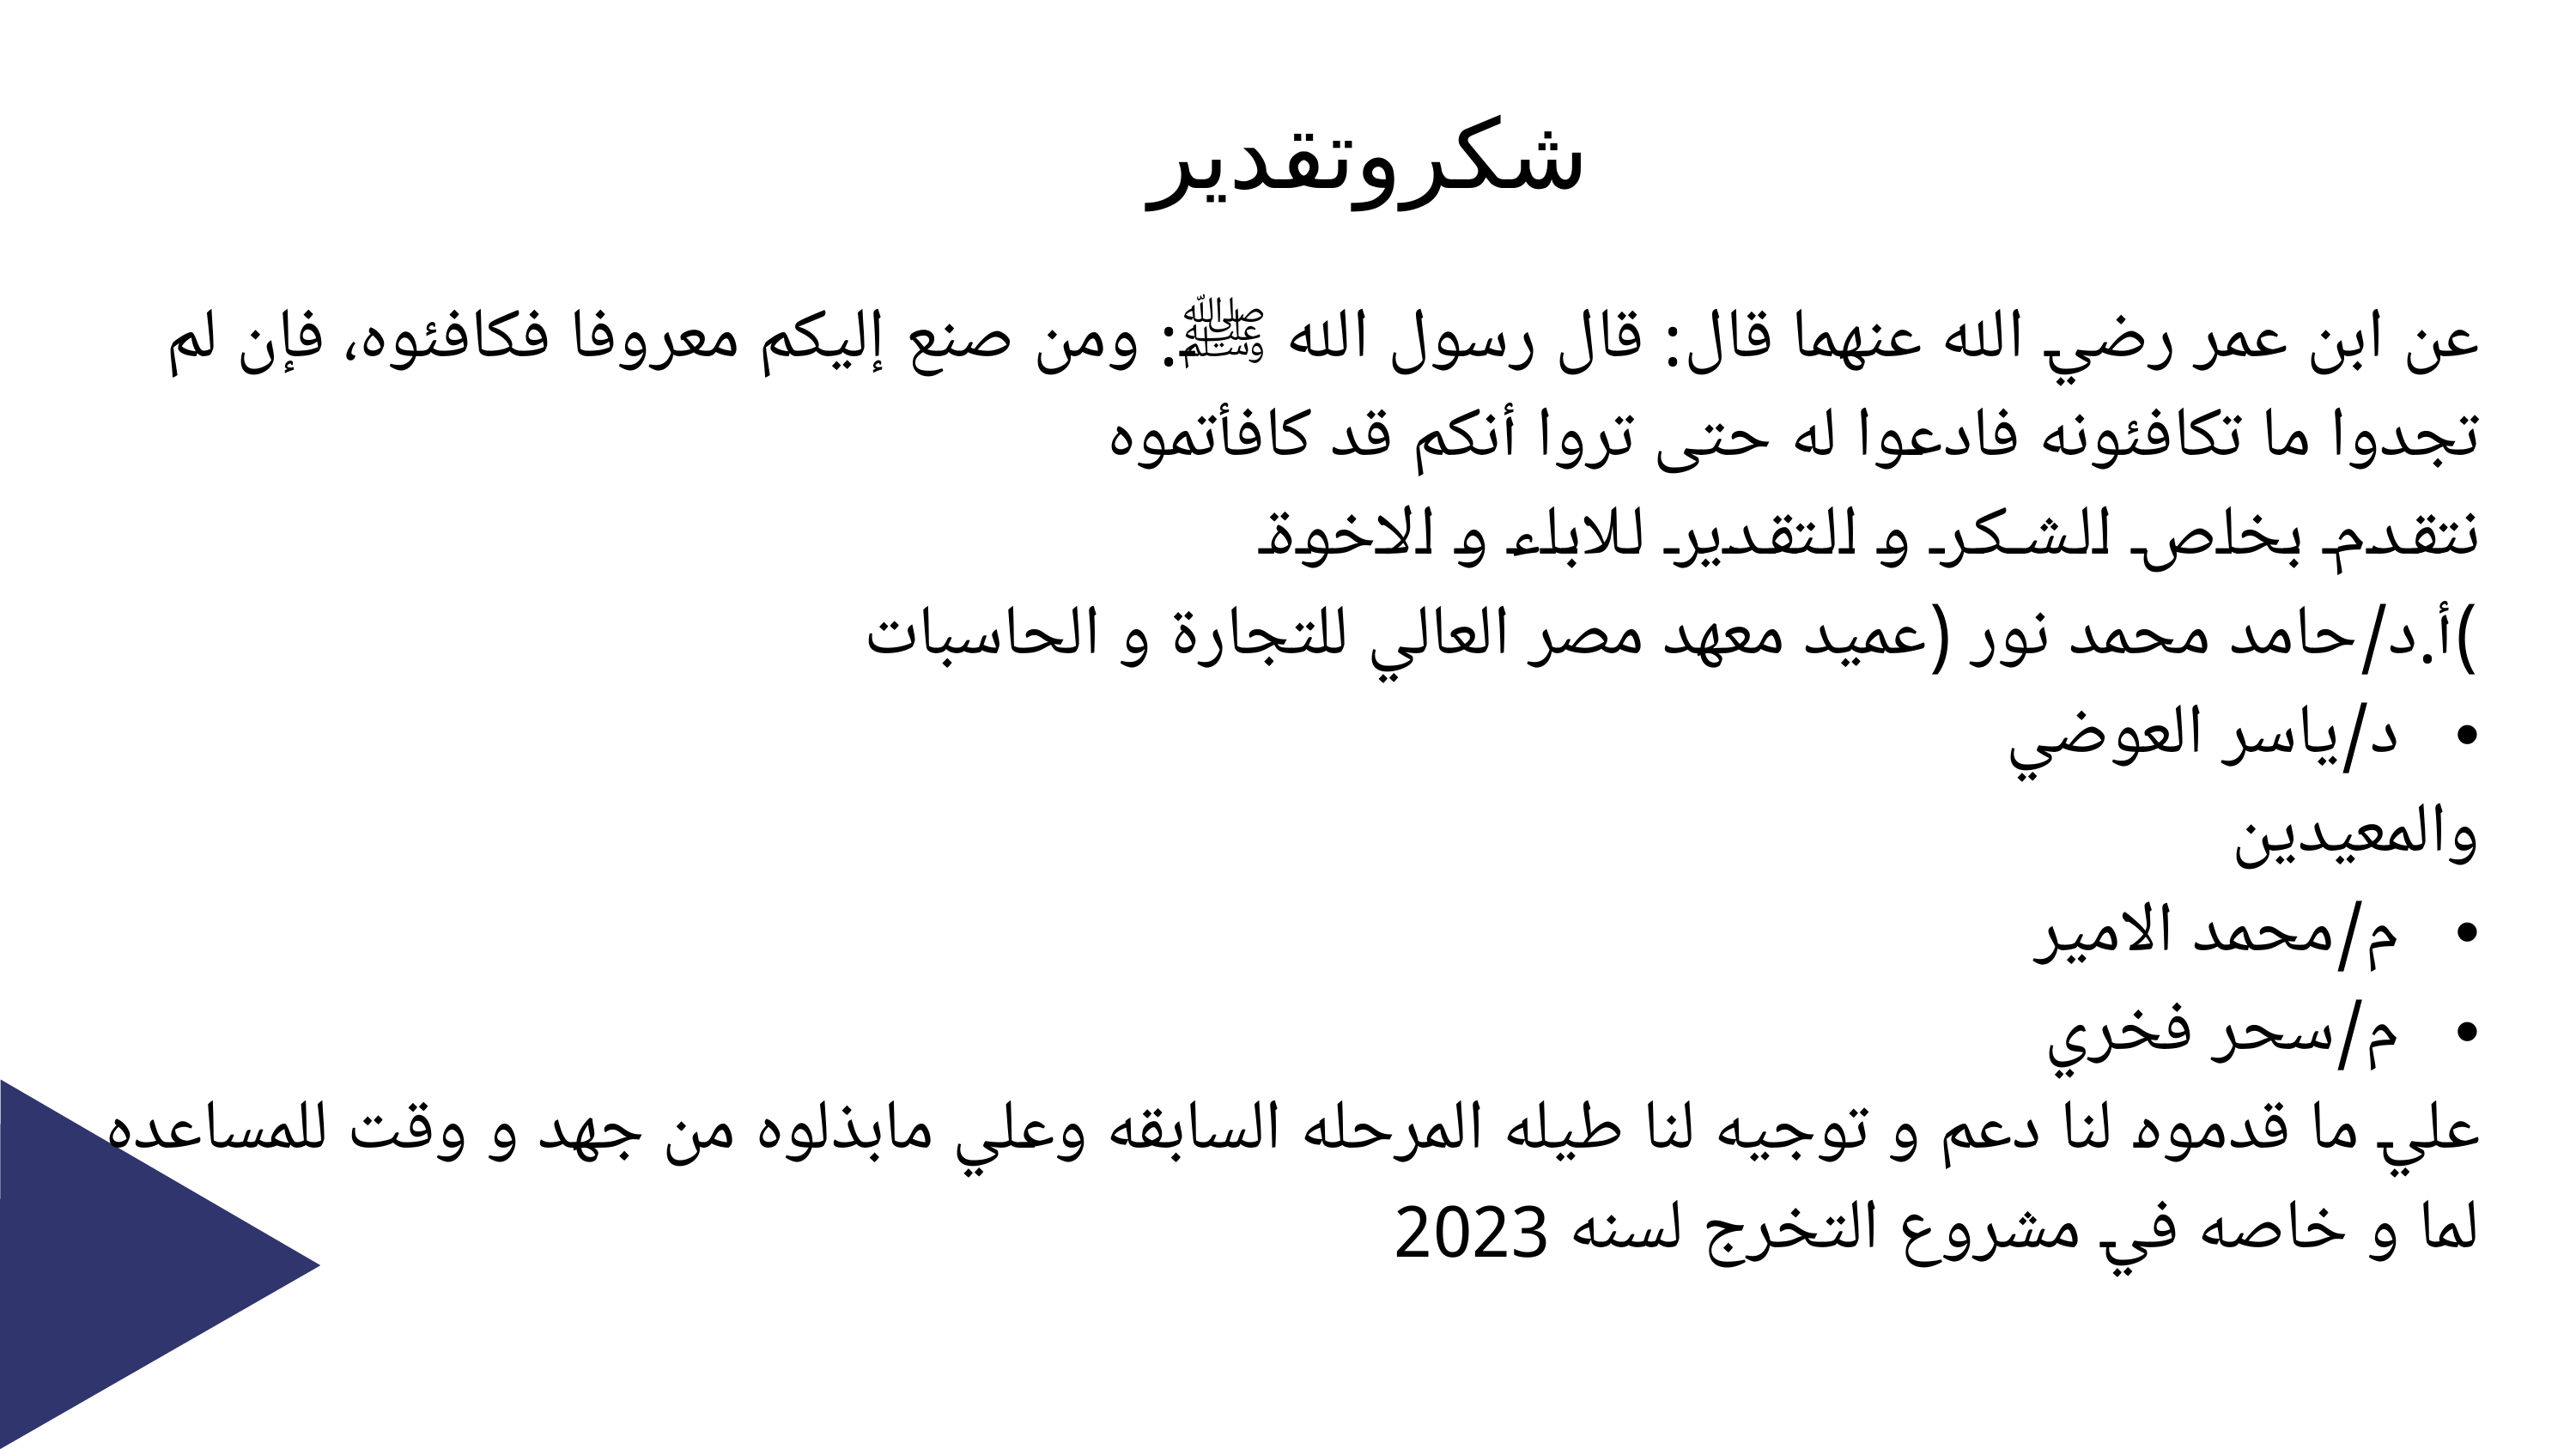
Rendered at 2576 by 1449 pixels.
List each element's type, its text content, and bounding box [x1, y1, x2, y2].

text_box شكروتقدير [1129, 72, 1610, 209]
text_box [0, 1058, 266, 1379]
text_box عن ابن عمر رضي الله عنهما قال: قال رسول الله ﷺ: ومن صنع إليكم معروفا فكافئوه، فإن لم تجدوا ما تكافئونه فادعوا له حتى تروا أنكم قد كافأتموه نتقدم بخاص الشكر و التقدير للاباء و الاخوة )أ.د/حامد محمد نور (عميد معهد مصر العالي للتجارة و الحاسبات د/ياسر العوضي والمعيدين م/محمد الامير م/سحر فخري علي ما قدموه لنا دعم و توجيه لنا طيله المرحله السابقه وعلي مابذلوه من جهد و وقت للمساعده لما و خاصه في مشروع التخرج لسنه 2023 [95, 182, 2481, 1271]
